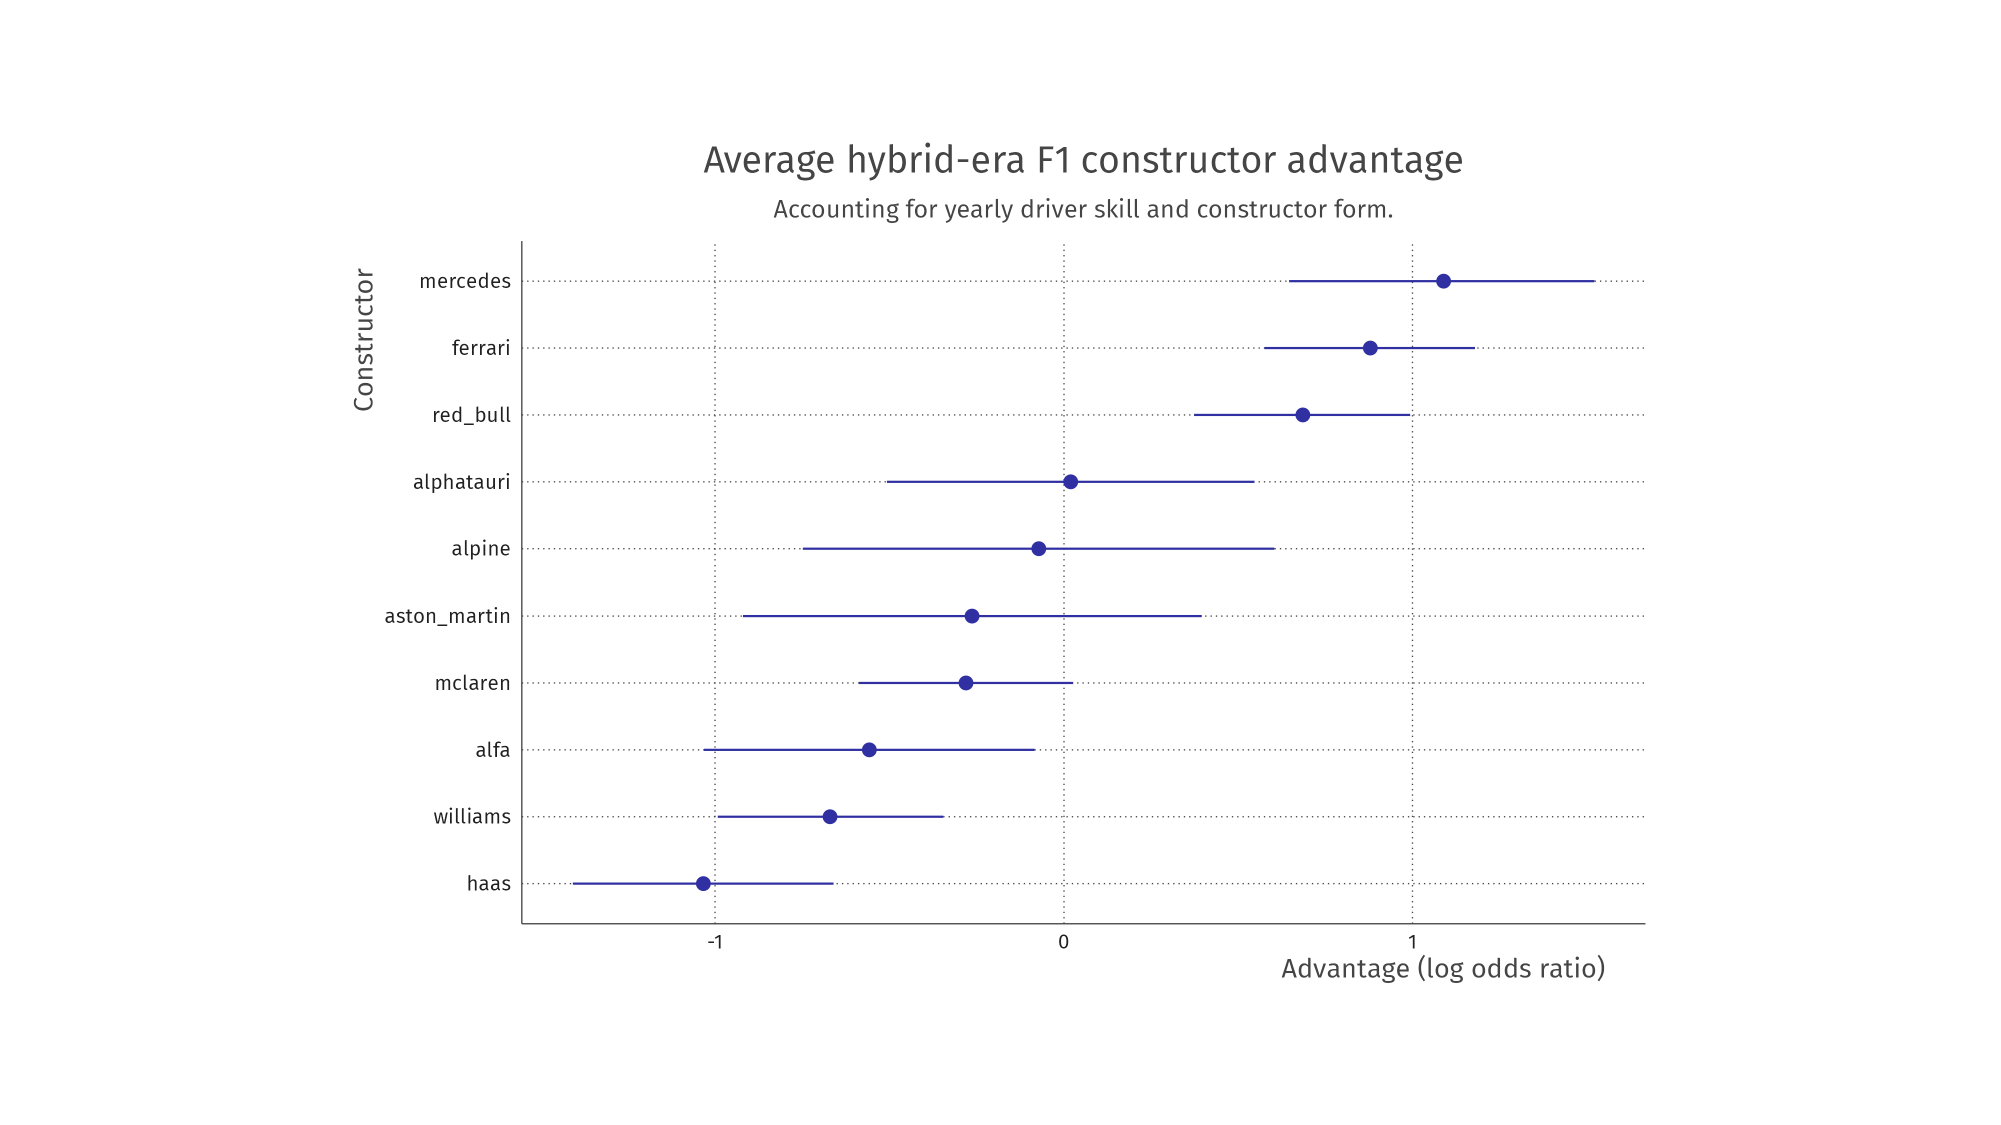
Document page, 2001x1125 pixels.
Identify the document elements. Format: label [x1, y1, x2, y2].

picture [324, 112, 1675, 1013]
